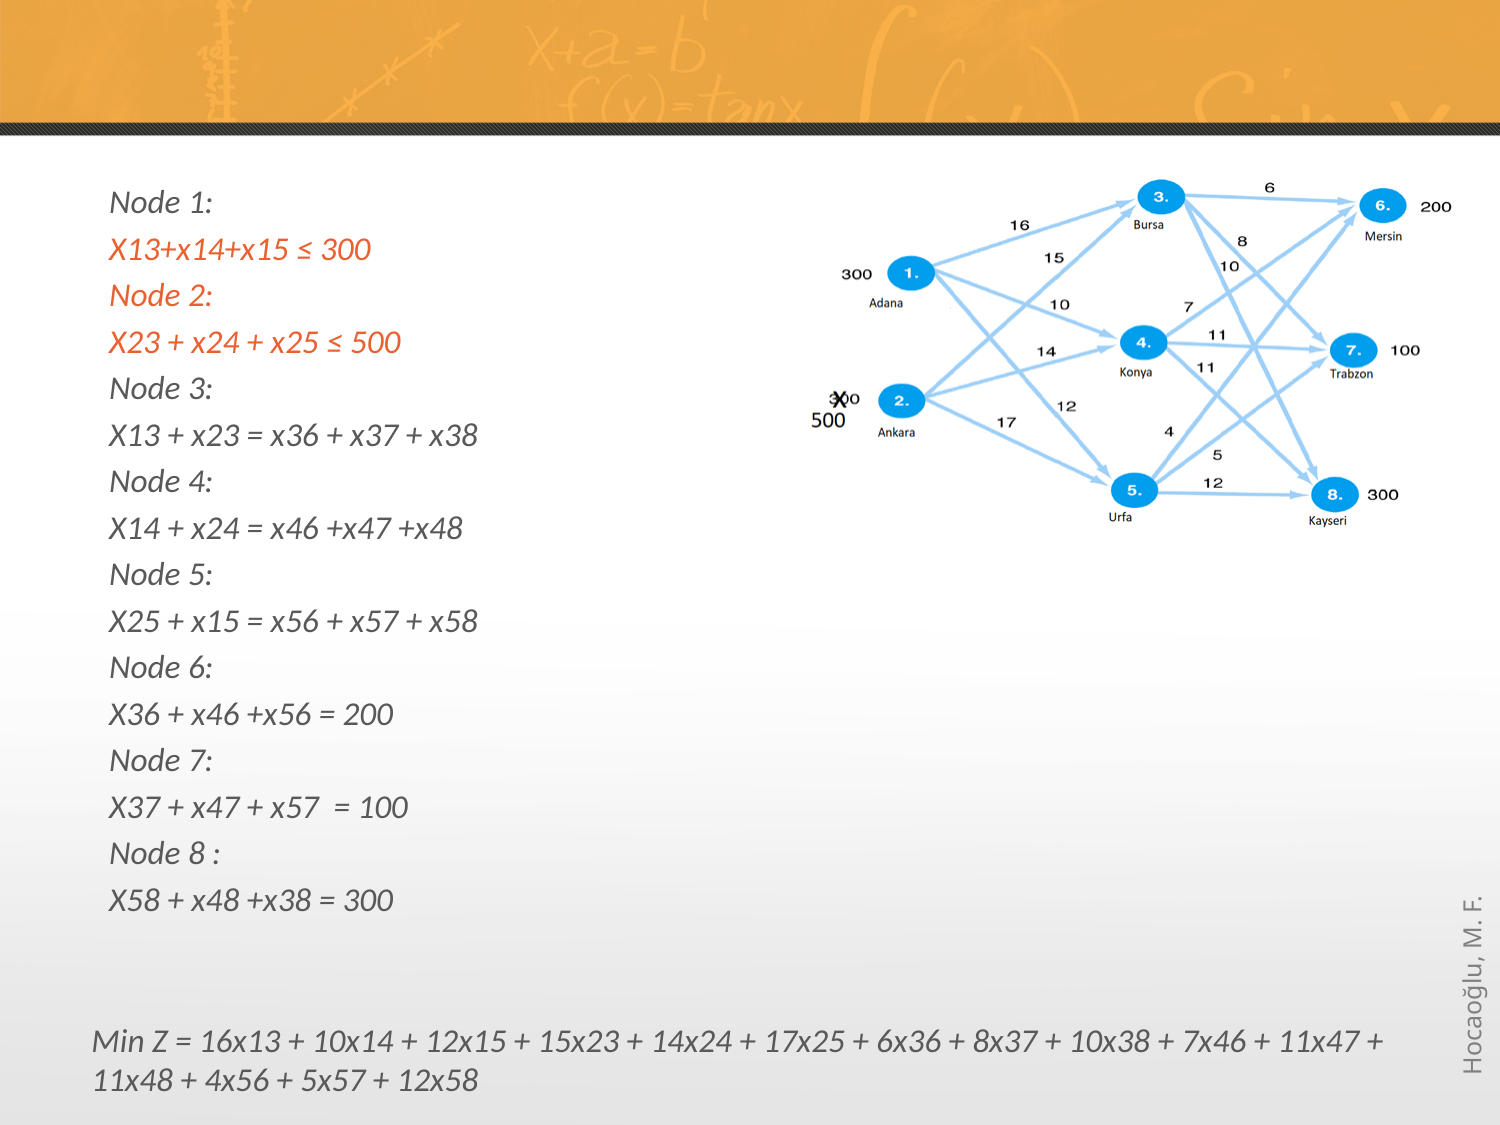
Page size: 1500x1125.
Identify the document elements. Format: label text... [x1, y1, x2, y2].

text_box Node 1: X13+x14+x15 ≤ 300 Node 2: X23 + x24 + x25 ≤ 500 Node 3: X13 + x23 = x36 + x37 + x38 Node 4: X14 + x24 = x46 +x47 +x48 Node 5: X25 + x15 = x56 + x57 + x58 Node 6: X36 + x46 +x56 = 200 Node 7: X37 + x47 + x57 = 100 Node 8 : X58 + x48 +x38 = 300 [87, 172, 812, 965]
picture [0, 0, 1500, 1125]
text_box Min Z = 16x13 + 10x14 + 12x15 + 15x23 + 14x24 + 17x25 + 6x36 + 8x37 + 10x38 + 7x46 + 11x47 + 11x48 + 4x56 + 5x57 + 12x58 [76, 1011, 1412, 1125]
